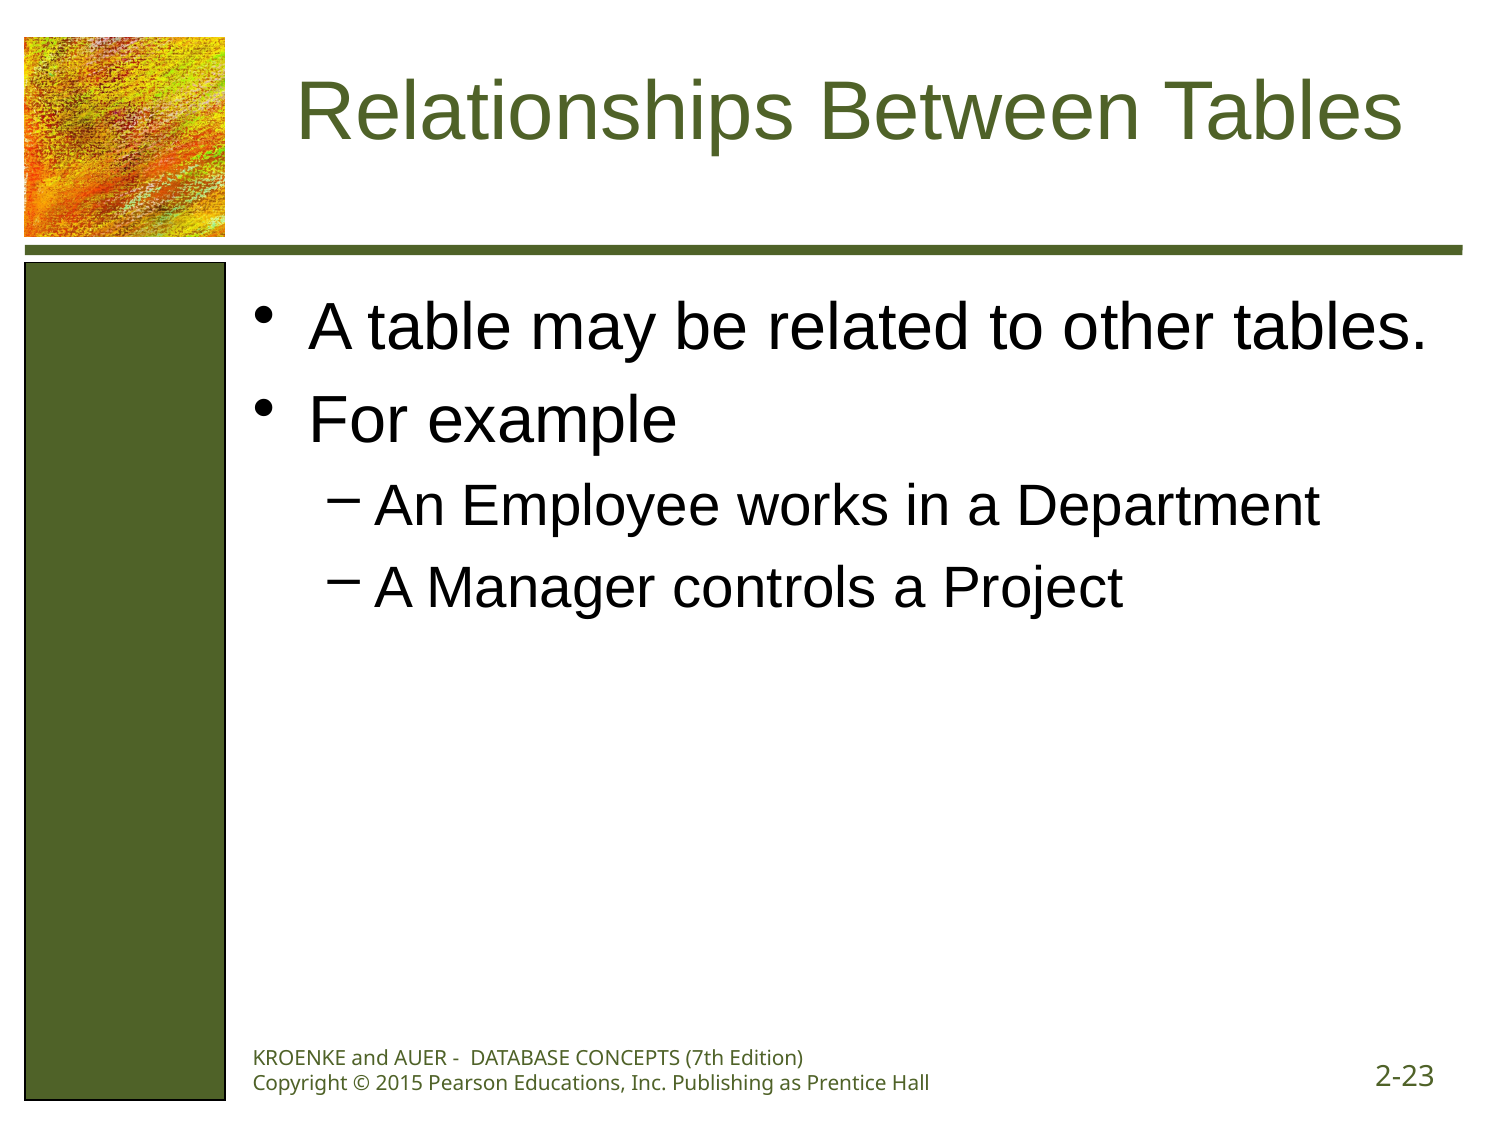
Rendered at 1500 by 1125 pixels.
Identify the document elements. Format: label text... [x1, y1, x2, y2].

picture [24, 37, 225, 237]
list A table may be related to other tables. For example An Employee works in a Department A Manager controls a Project [237, 274, 1463, 713]
footer KROENKE and AUER - DATABASE CONCEPTS (7th Edition) Copyright © 2015 Pearson Educations, Inc. Publishing as Prentice Hall [237, 1037, 1088, 1104]
slide_number 2-23 [1287, 1049, 1451, 1103]
title Relationships Between Tables [237, 24, 1463, 188]
